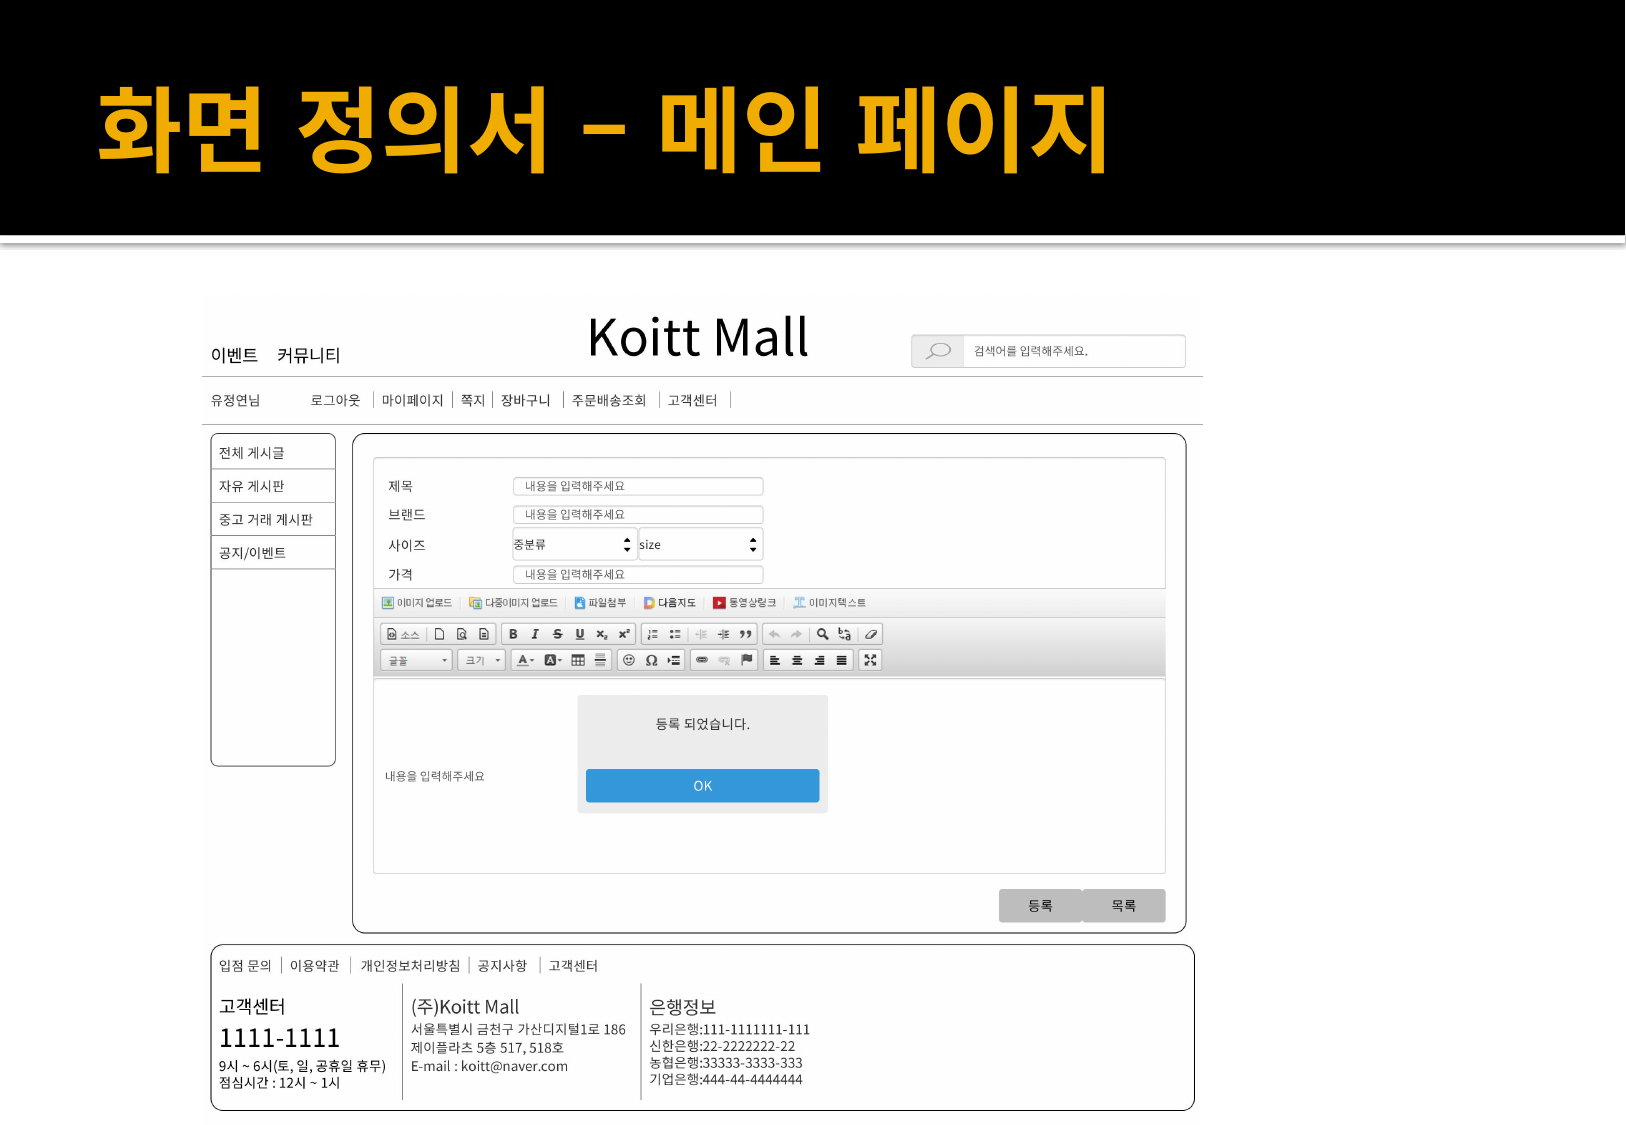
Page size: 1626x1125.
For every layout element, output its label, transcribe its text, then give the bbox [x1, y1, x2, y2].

title 화면 정의서 – 메인 페이지 [81, 24, 1544, 231]
picture [202, 291, 1203, 1125]
